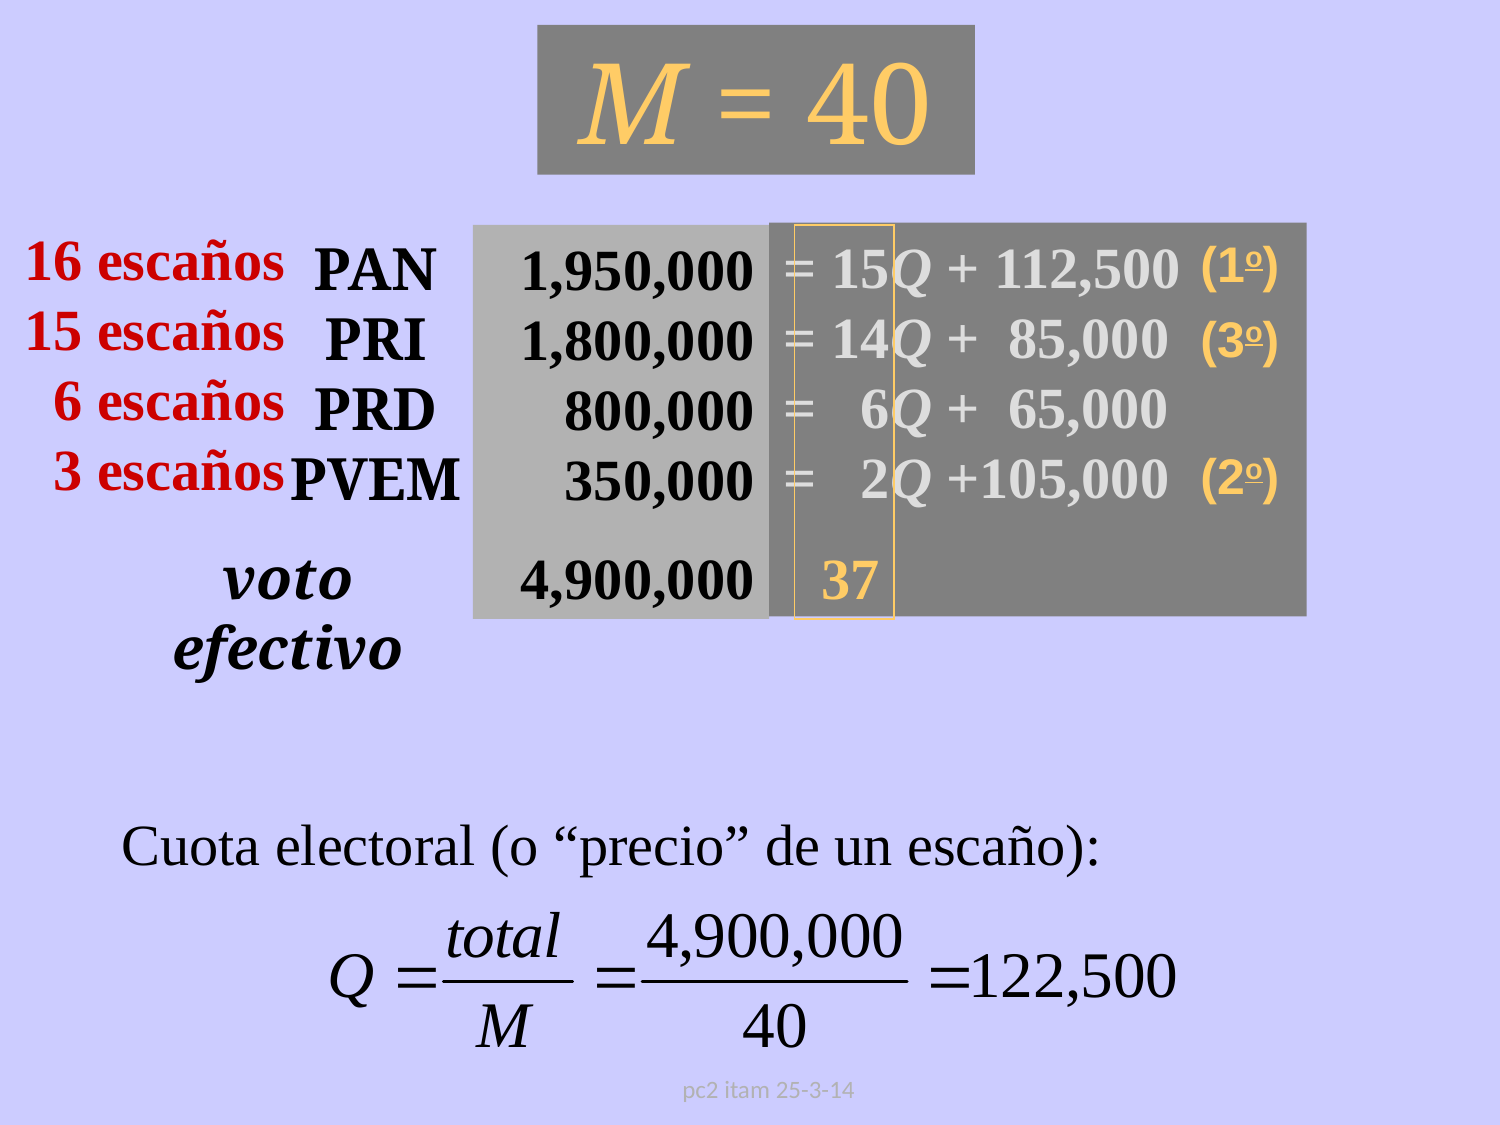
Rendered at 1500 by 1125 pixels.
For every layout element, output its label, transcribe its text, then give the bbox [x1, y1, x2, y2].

text_box (2o) [1181, 437, 1295, 513]
text_box 1,950,000 1,800,000 800,000 350,000 4,900,000 [483, 224, 770, 619]
text_box 16 escaños 15 escaños 6 escaños 3 escaños [0, 214, 300, 510]
text_box Cuota electoral (o “precio” de un escaño): [106, 800, 1345, 885]
text_box (3o) [1181, 299, 1295, 375]
text_box 37 [794, 224, 895, 619]
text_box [93, 224, 482, 626]
text_box M = 40 [537, 24, 975, 175]
text_box (1o) [1181, 224, 1295, 299]
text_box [319, 894, 1192, 1063]
text_box = 15Q + 112,500 = 14Q + 85,000 = 6Q + 65,000 = 2Q +105,000 [769, 222, 1307, 617]
